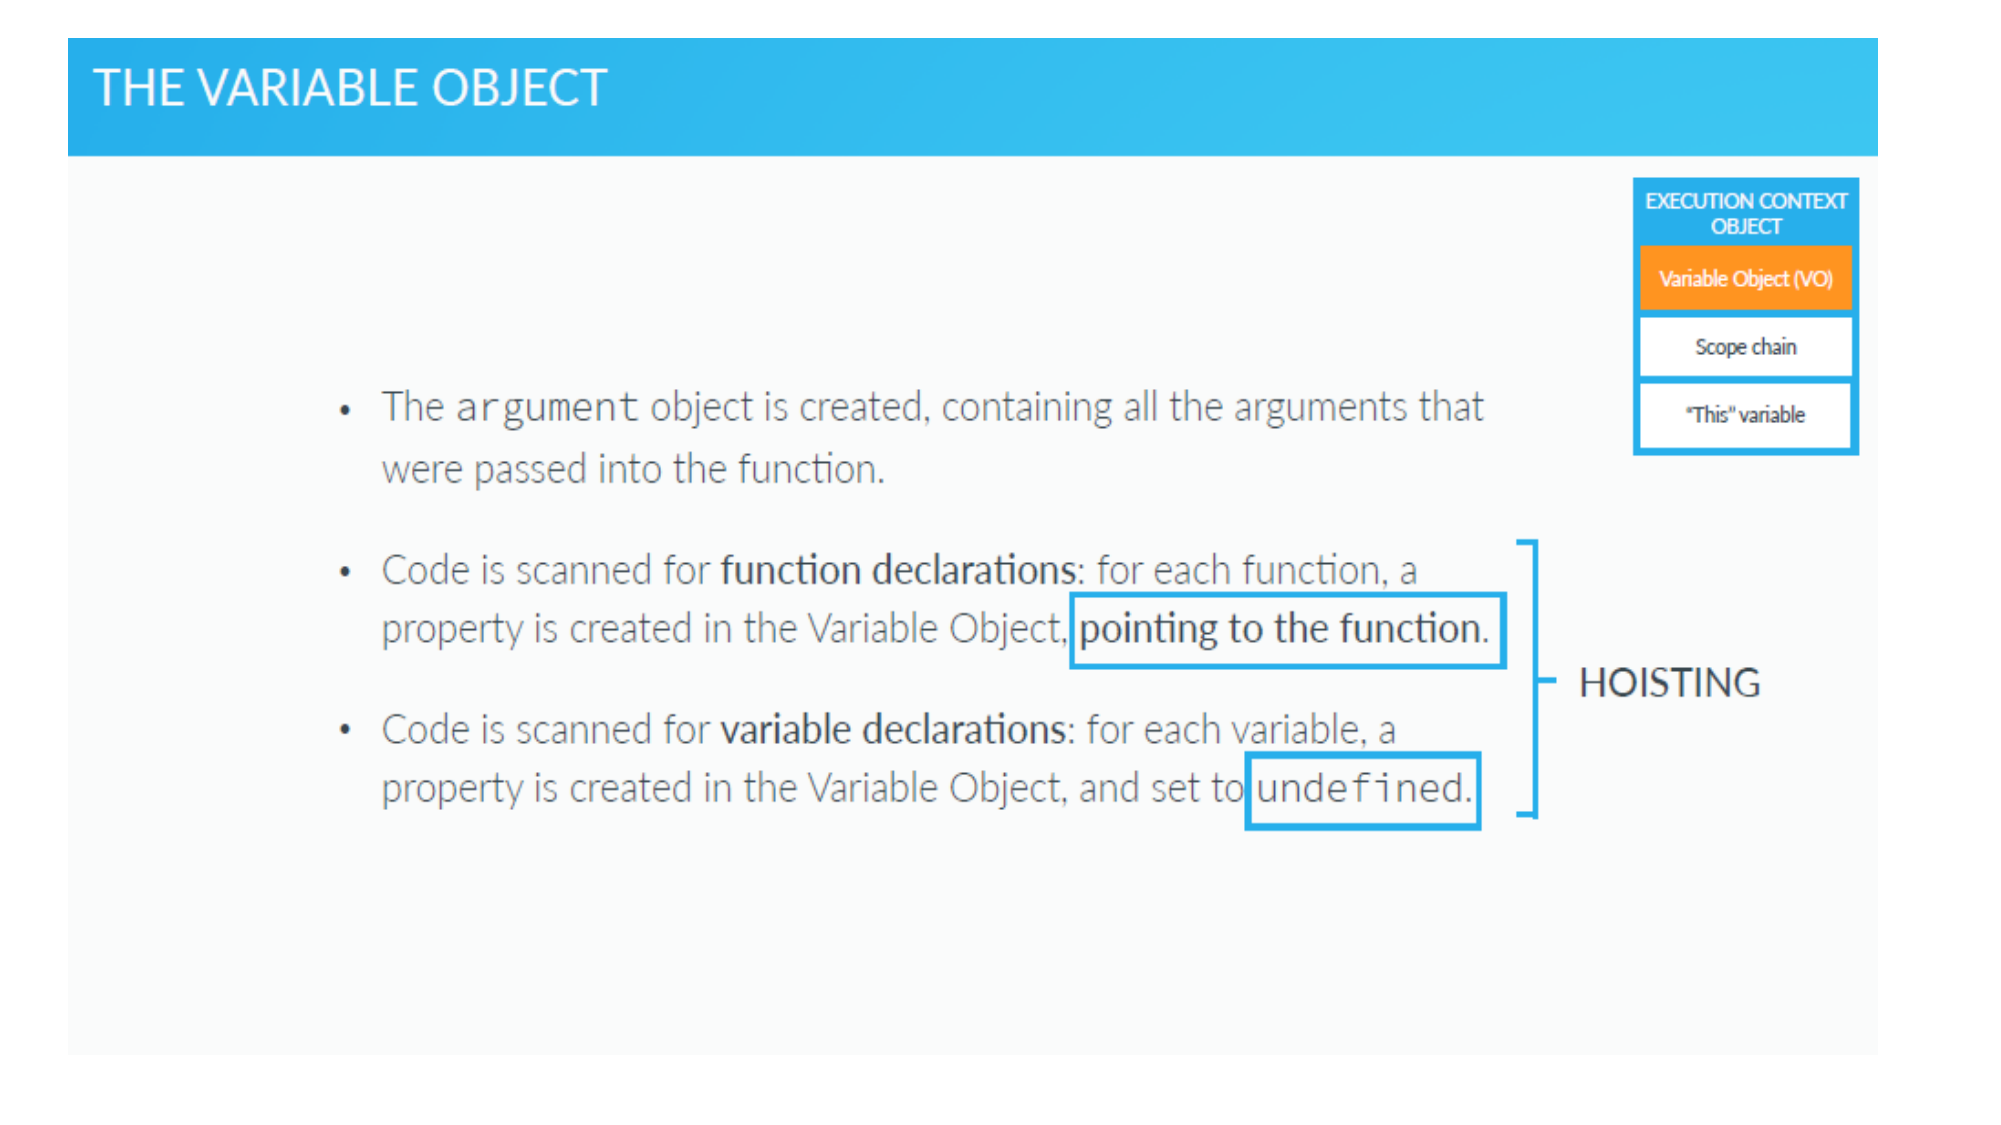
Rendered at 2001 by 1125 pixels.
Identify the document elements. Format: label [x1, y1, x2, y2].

picture [68, 38, 1878, 1055]
